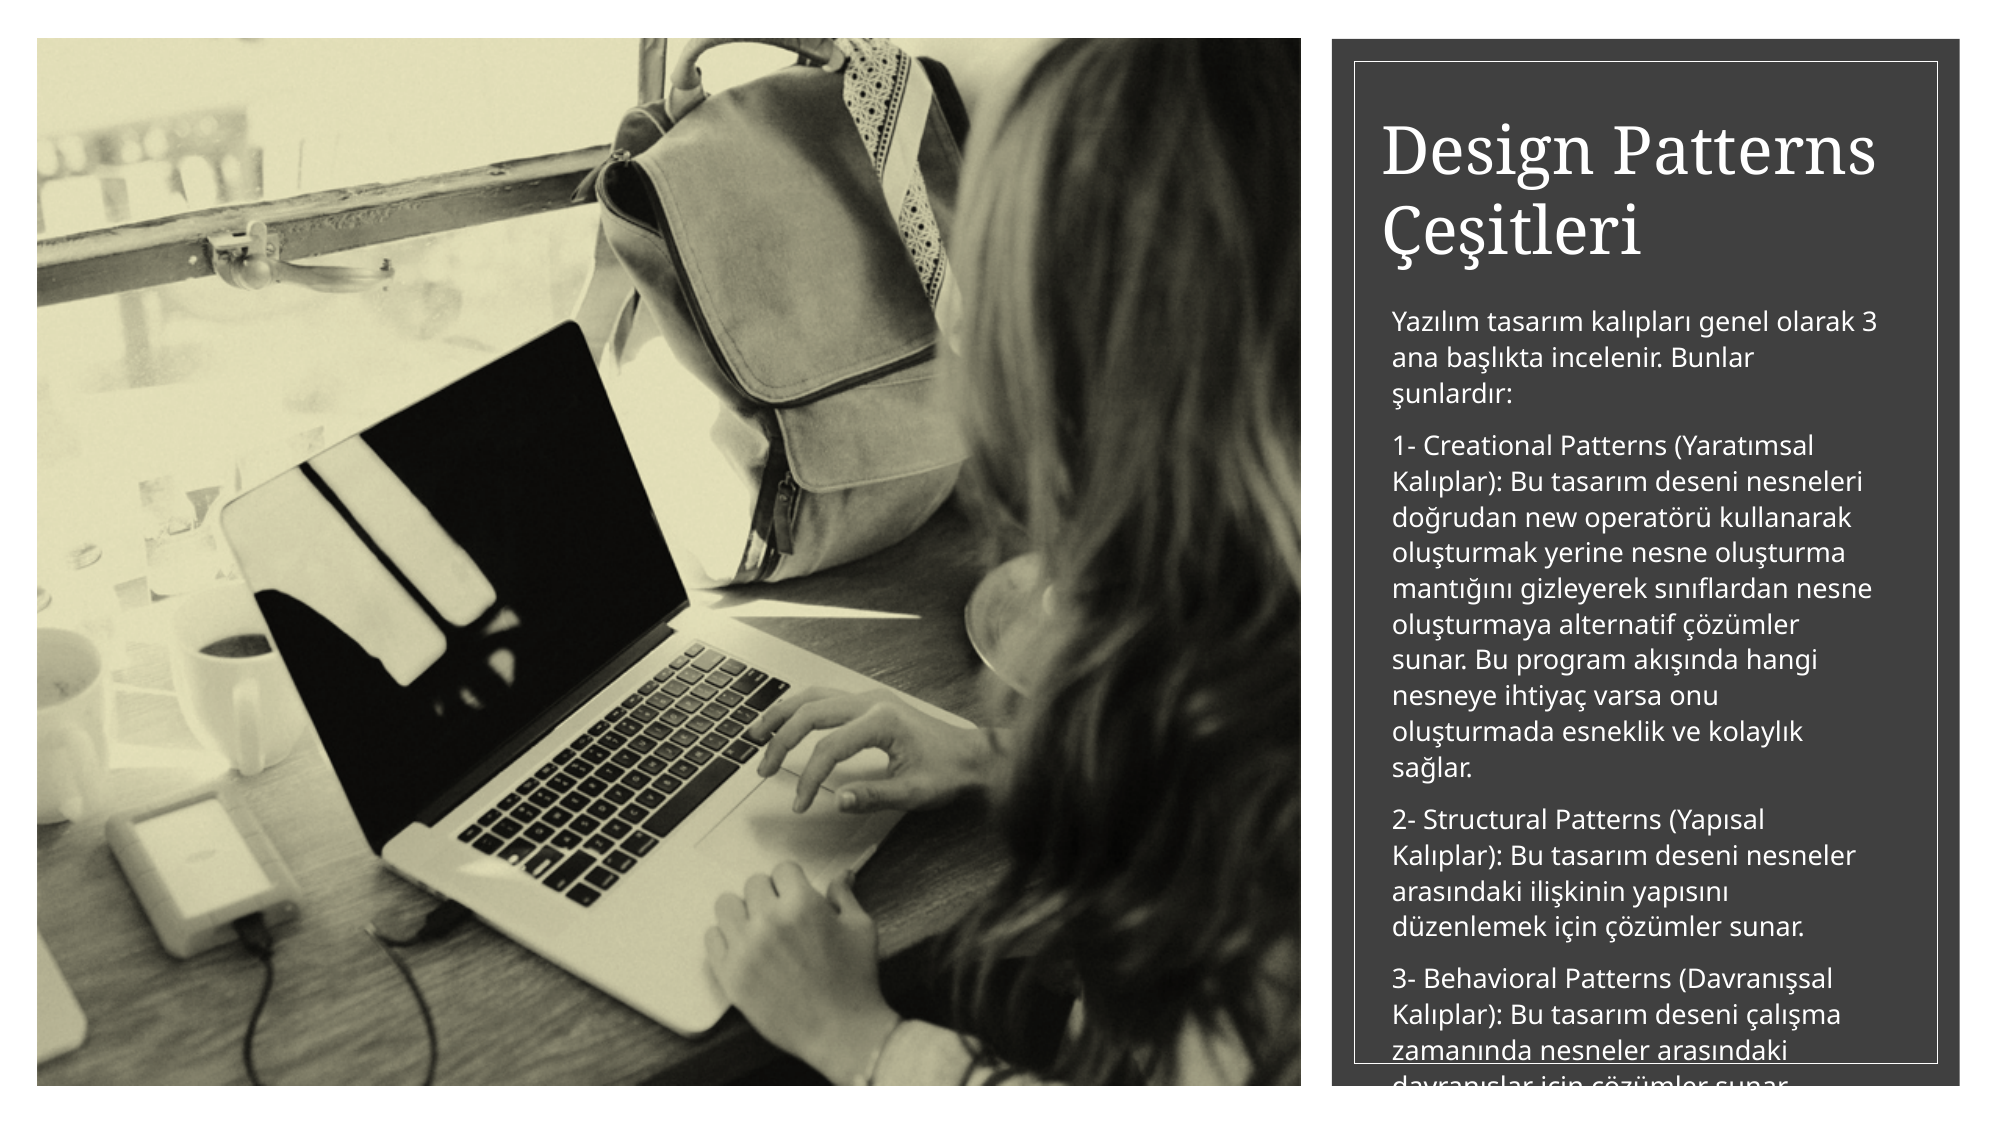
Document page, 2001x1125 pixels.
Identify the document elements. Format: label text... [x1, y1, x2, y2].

list Yazılım tasarım kalıpları genel olarak 3 ana başlıkta incelenir. Bunlar şunlardır: 1- Creational Patterns (Yaratımsal Kalıplar): Bu tasarım deseni nesneleri doğrudan new operatörü kullanarak oluşturmak yerine nesne oluşturma mantığını gizleyerek sınıflardan nesne oluşturmaya alternatif çözümler sunar. Bu program akışında hangi nesneye ihtiyaç varsa onu oluşturmada esneklik ve kolaylık sağlar. 2- Structural Patterns (Yapısal Kalıplar): Bu tasarım deseni nesneler arasındaki ilişkinin yapısını düzenlemek için çözümler sunar. 3- Behavioral Patterns (Davranışsal Kalıplar): Bu tasarım deseni çalışma zamanında nesneler arasındaki davranışlar için çözümler sunar. [1376, 293, 1896, 1011]
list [37, 38, 1301, 1086]
title Design Patterns Çeşitleri [1366, 86, 1907, 276]
